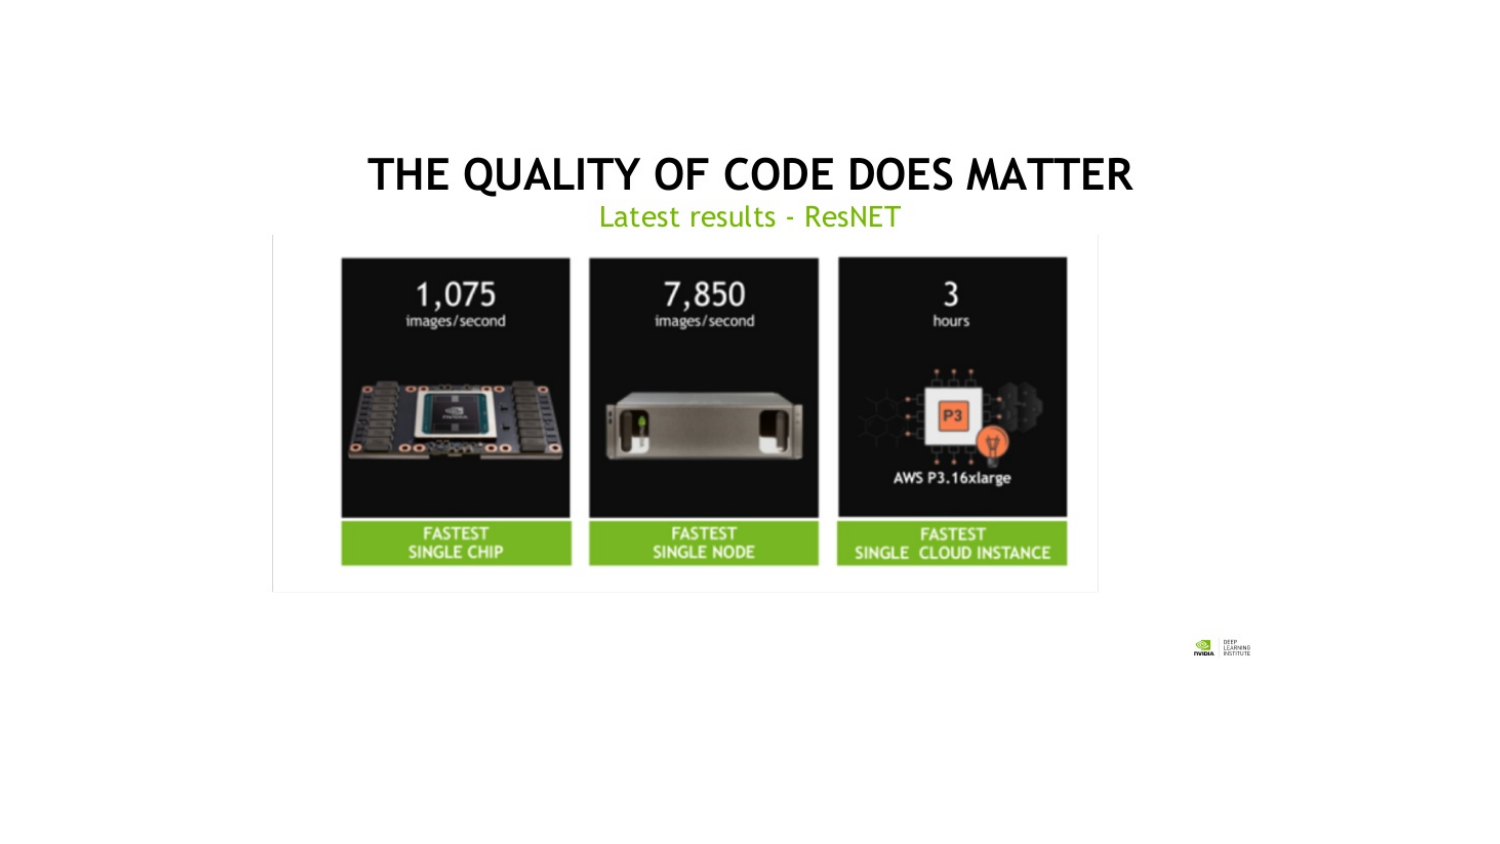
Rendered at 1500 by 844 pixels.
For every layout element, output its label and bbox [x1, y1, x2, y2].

picture [224, 84, 1276, 676]
